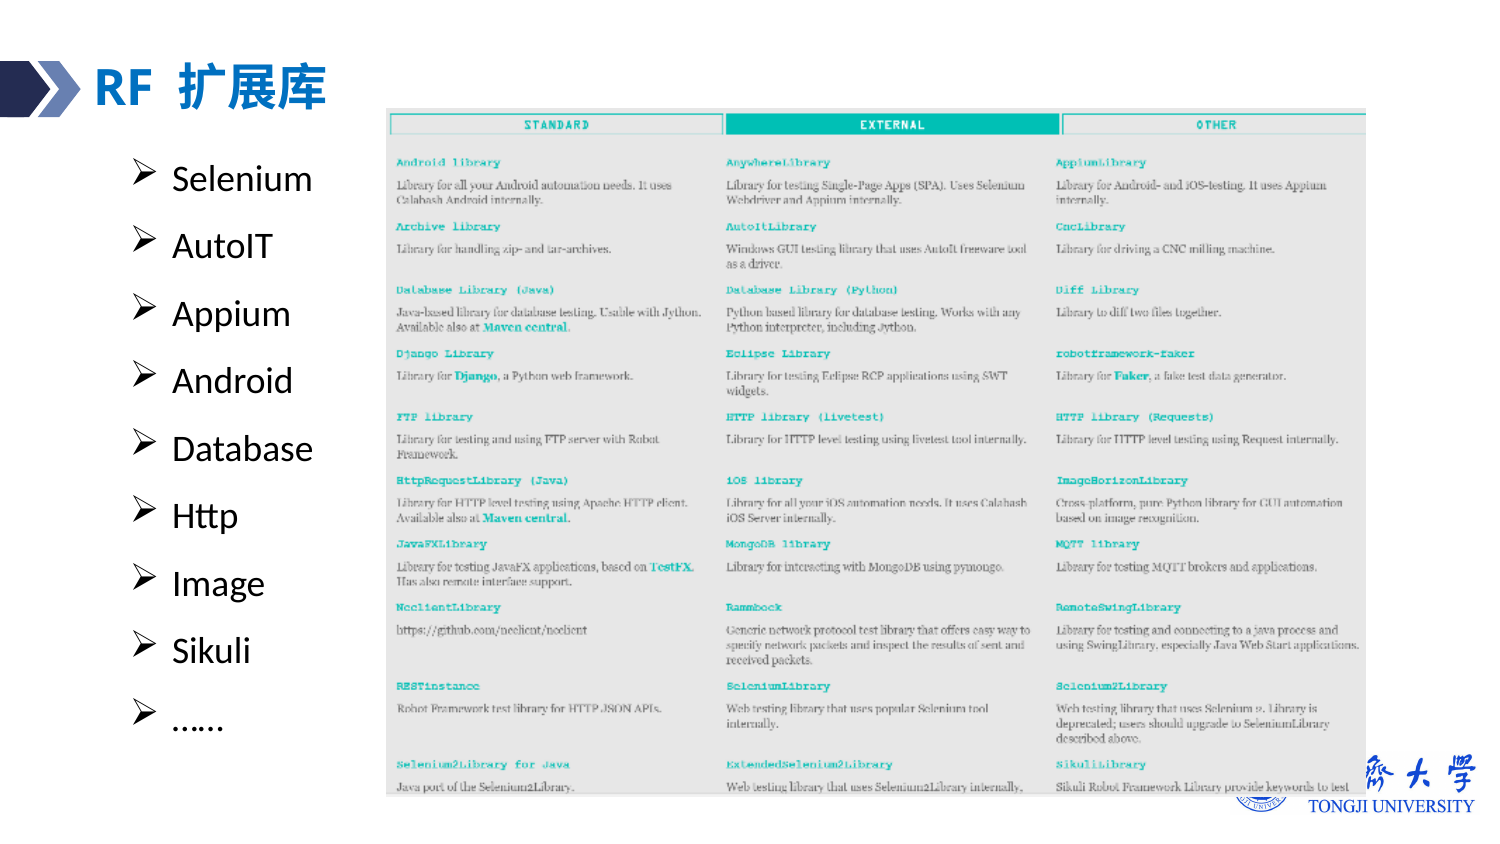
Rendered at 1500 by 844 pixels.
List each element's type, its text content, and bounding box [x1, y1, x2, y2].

title RF 扩展库 [78, 54, 958, 124]
text_box Selenium AutoIT Appium Android Database Http Image Sikuli …… [115, 123, 371, 747]
picture [386, 108, 1480, 815]
